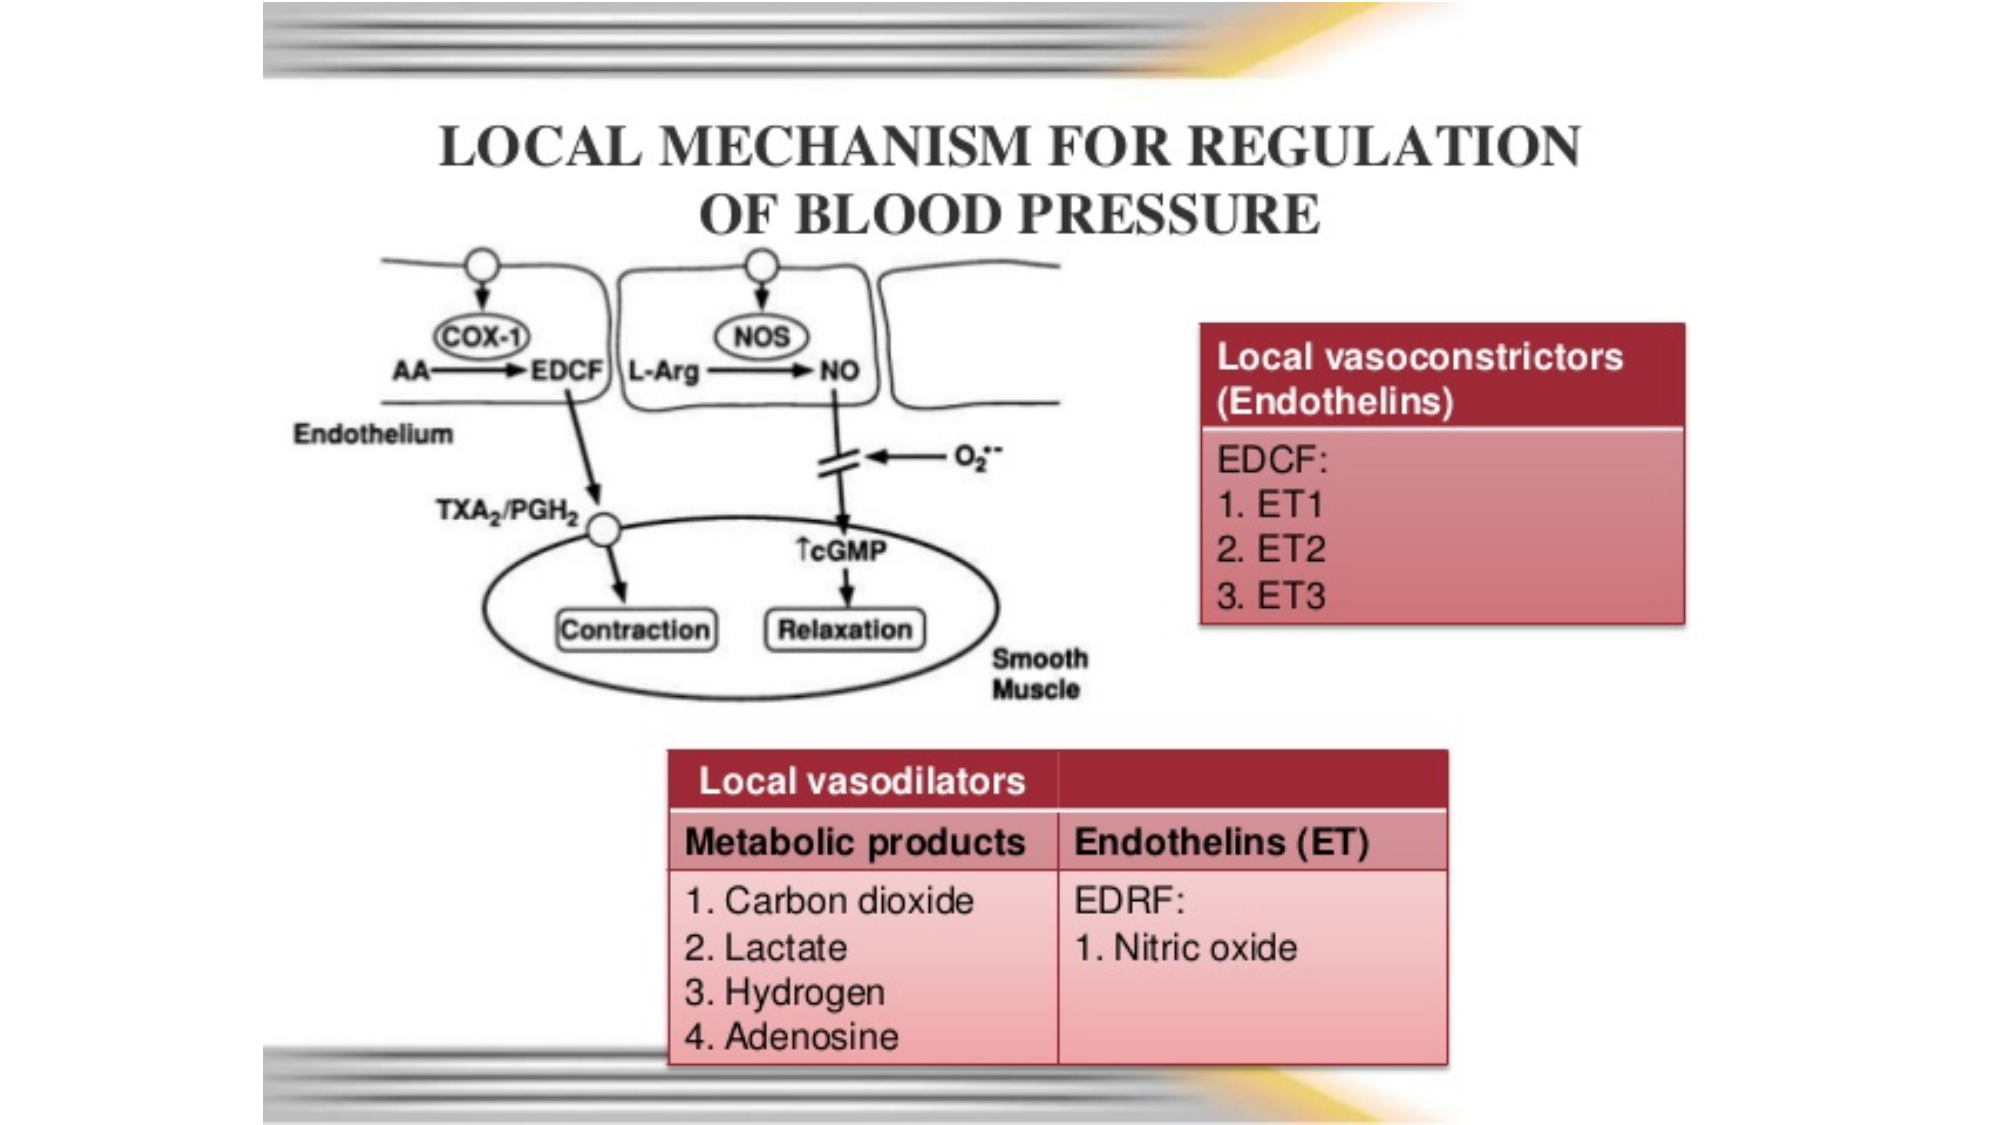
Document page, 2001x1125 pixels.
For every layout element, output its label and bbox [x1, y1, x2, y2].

list [263, 2, 1759, 1125]
